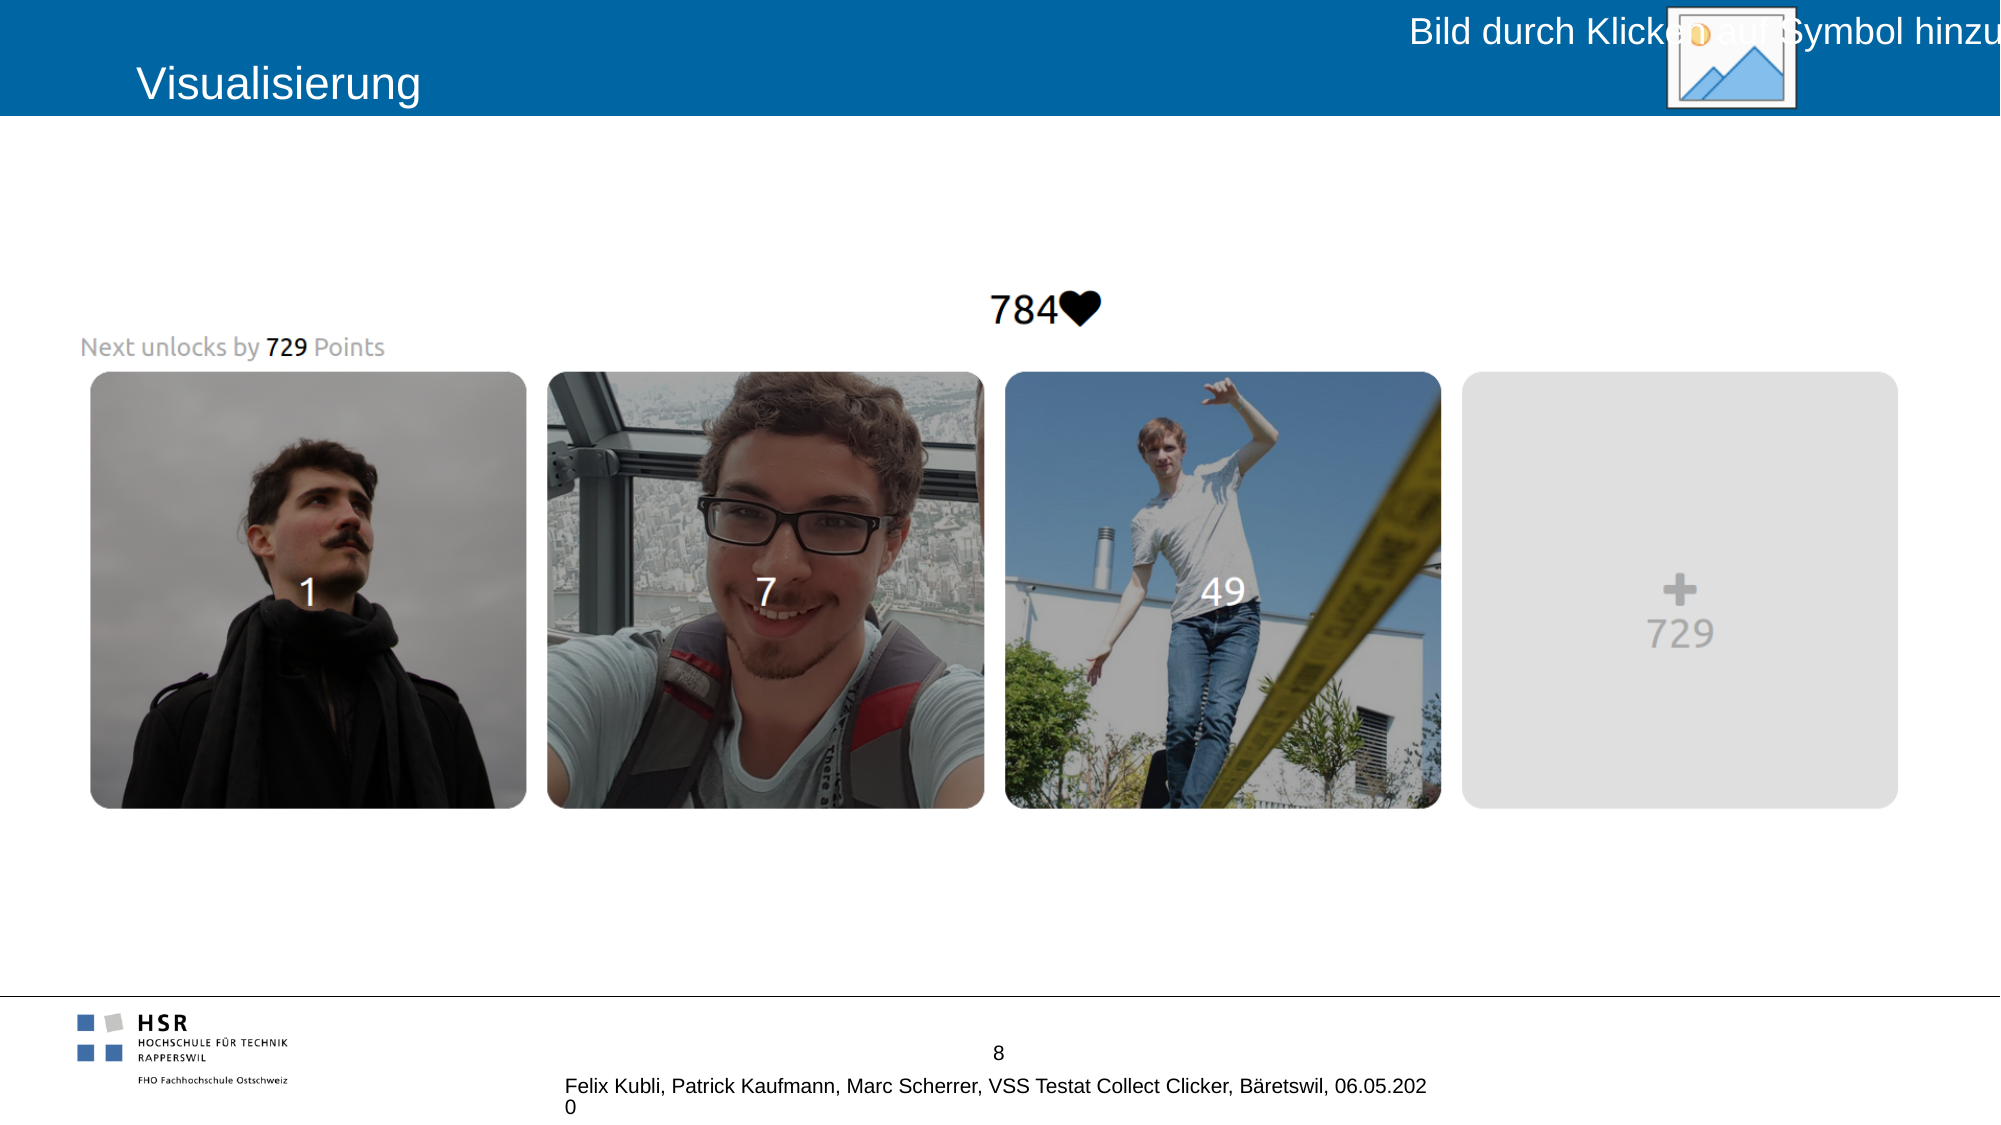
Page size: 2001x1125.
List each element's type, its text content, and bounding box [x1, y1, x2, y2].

slide_number 8 [551, 1042, 1447, 1062]
picture [80, 286, 1920, 839]
picture [35, 1001, 300, 1096]
picture [1462, 0, 2000, 117]
footer Felix Kubli, Patrick Kaufmann, Marc Scherrer, VSS Testat Collect Clicker, Bäretswil, 06.05.2020 [549, 1064, 1450, 1106]
title Visualisierung [0, 0, 1460, 116]
